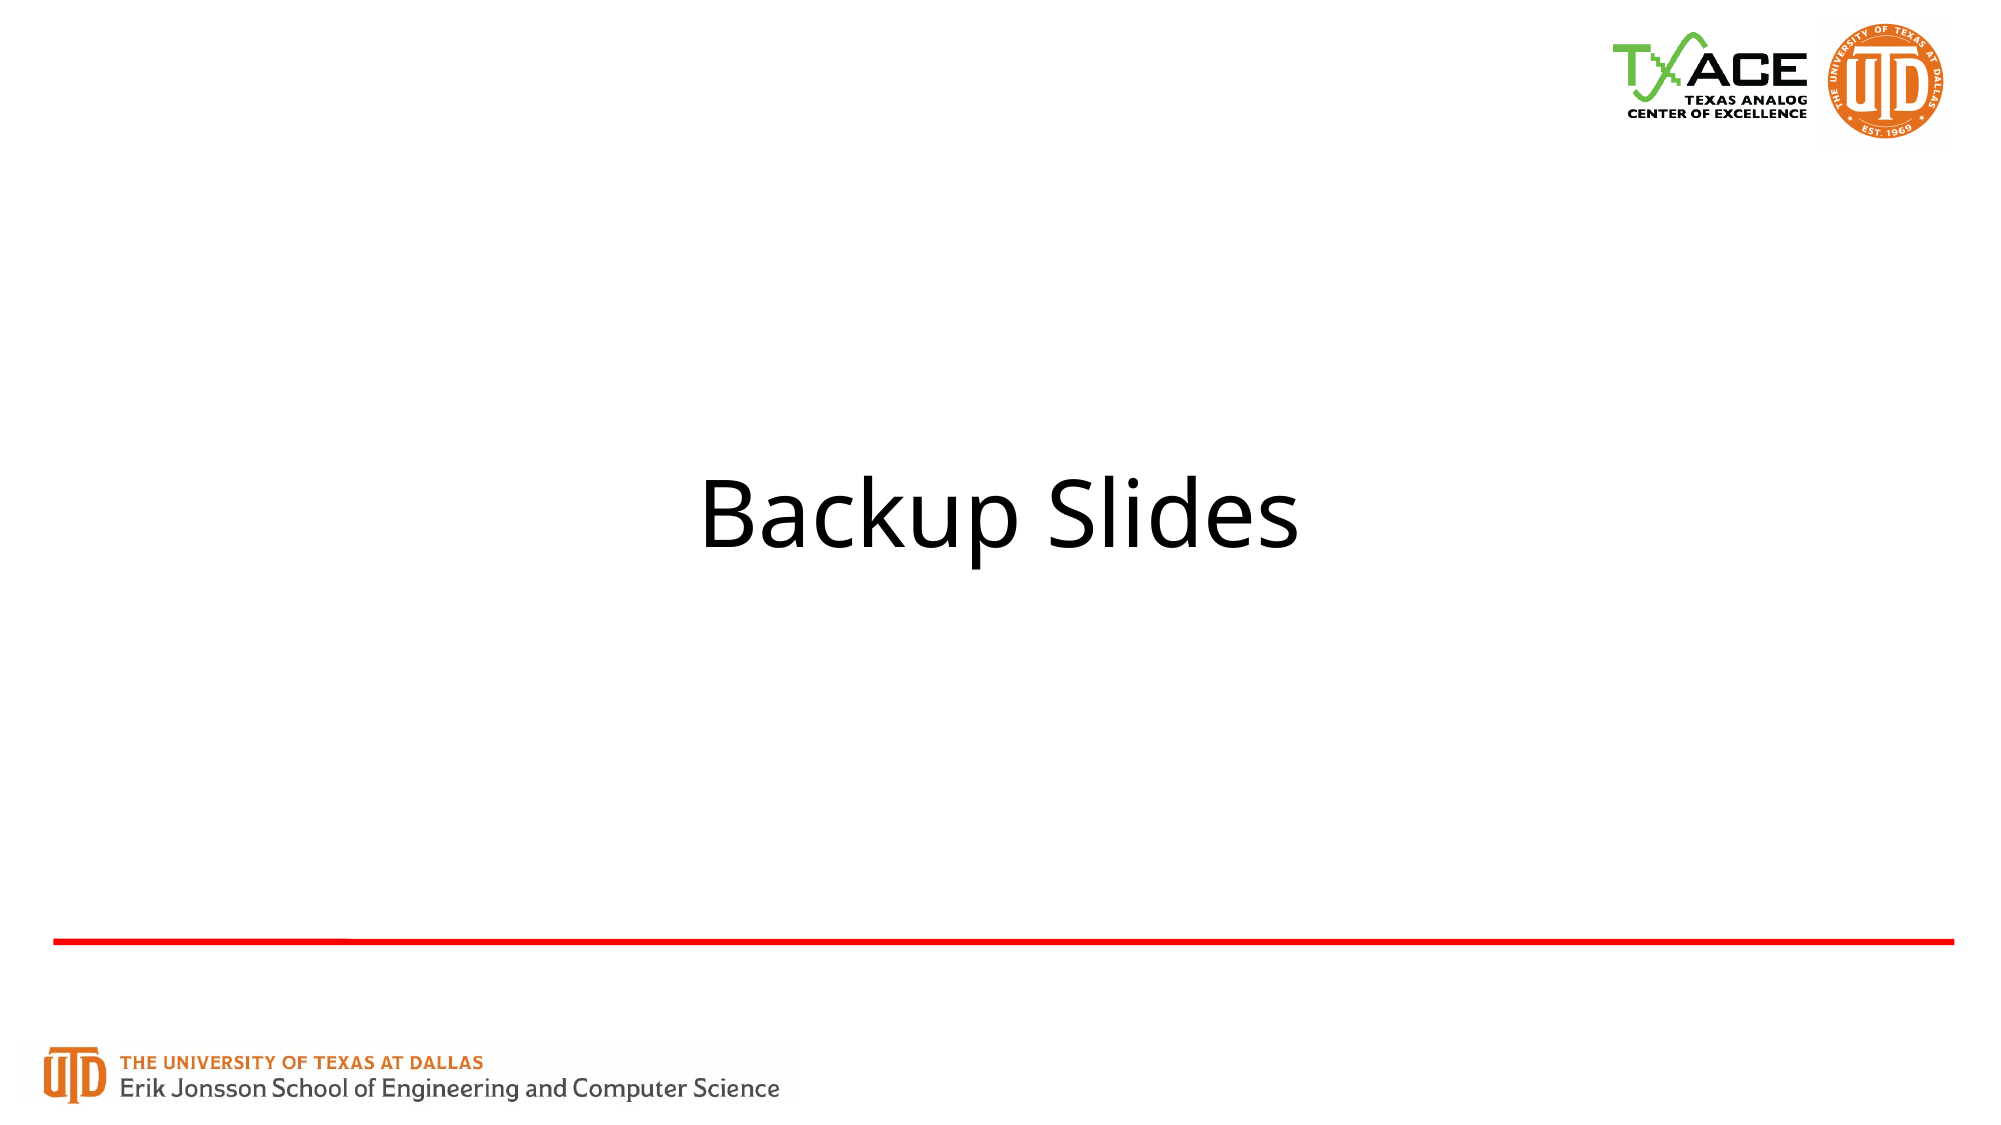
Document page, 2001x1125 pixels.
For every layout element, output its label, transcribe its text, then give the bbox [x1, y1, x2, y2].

picture [16, 1045, 796, 1105]
title Backup Slides [249, 184, 1750, 576]
picture [1819, 15, 1952, 147]
picture [1613, 32, 1807, 118]
